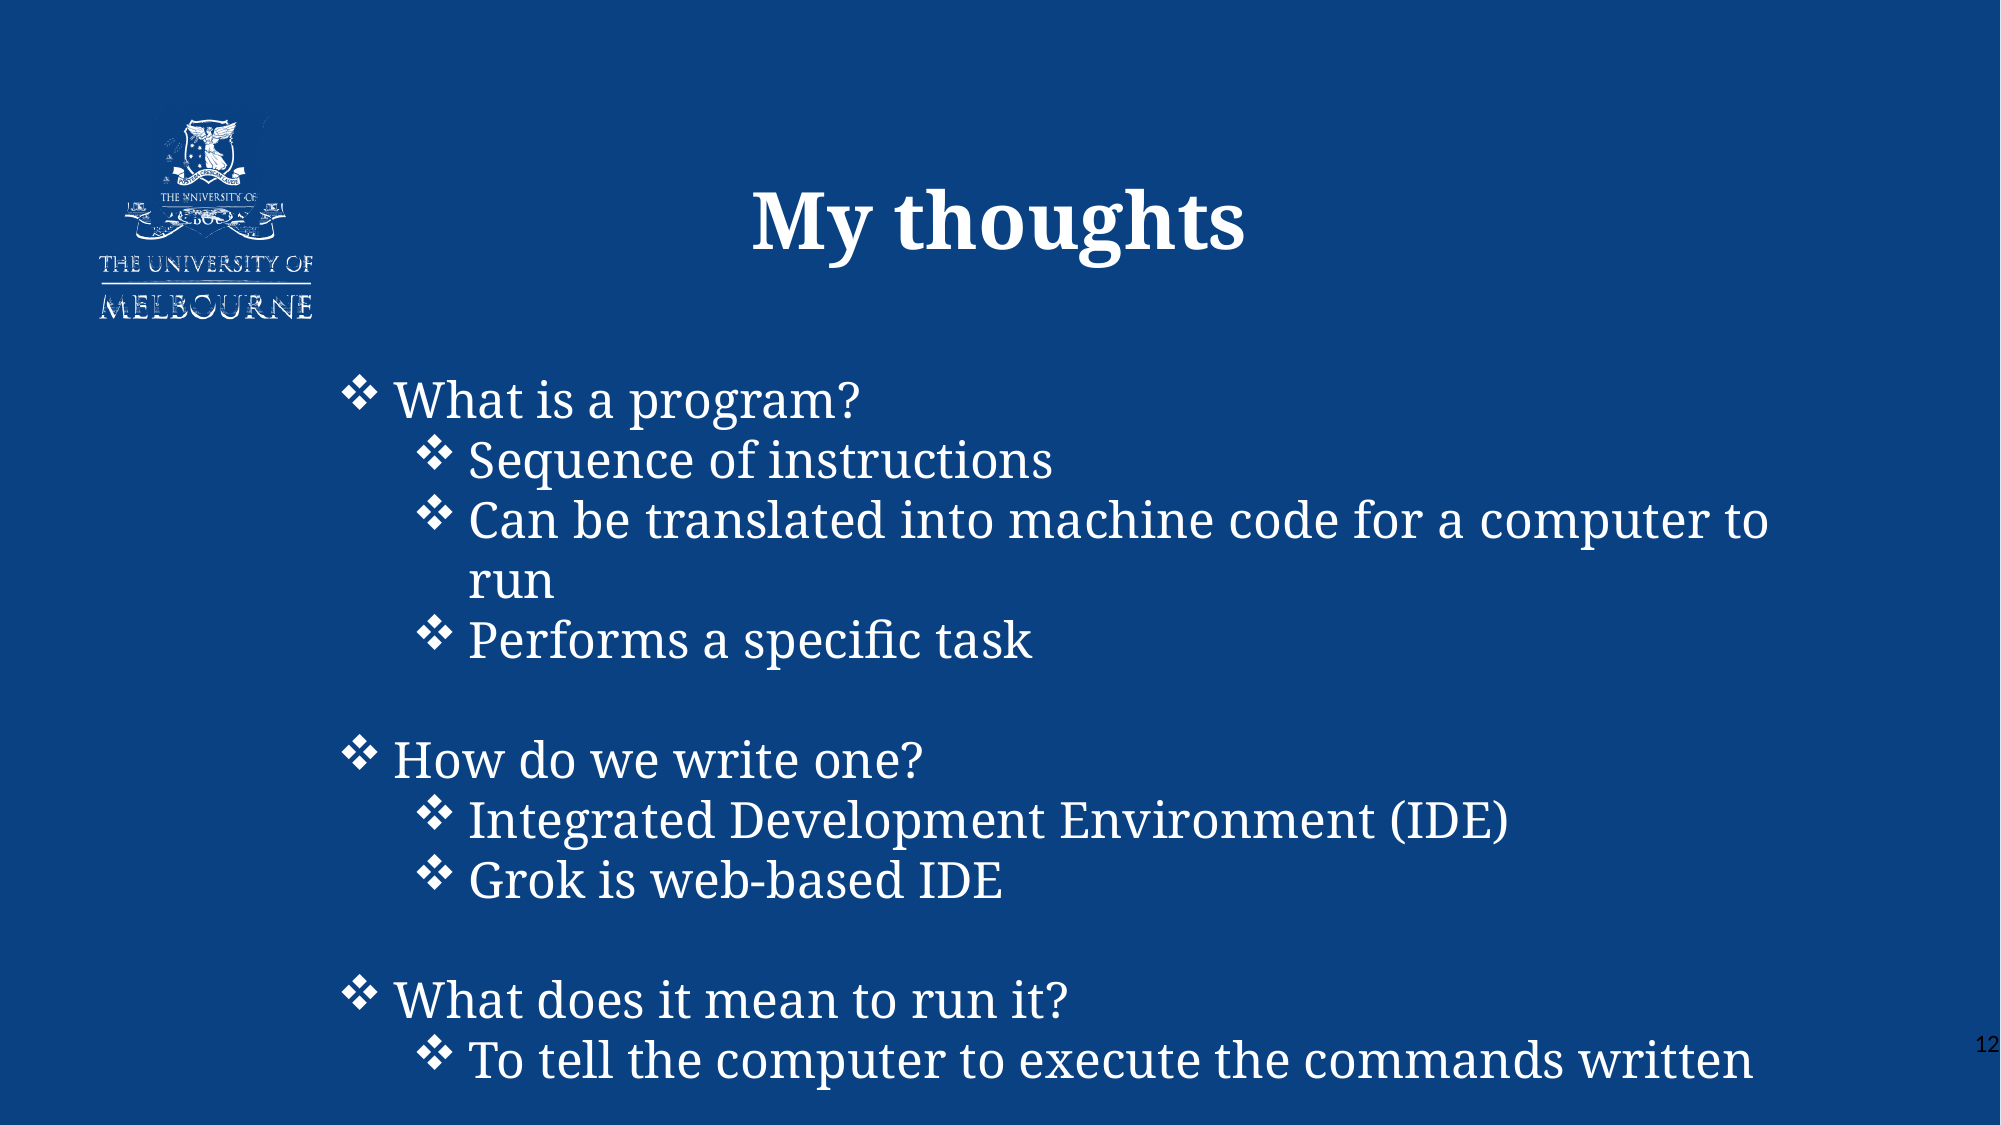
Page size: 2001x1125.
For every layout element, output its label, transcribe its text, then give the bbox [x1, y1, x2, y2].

slide_number 12 [1876, 1012, 2000, 1073]
picture [69, 74, 342, 348]
subtitle My thoughts [415, 155, 1585, 312]
text_box What is a program? Sequence of instructions Can be translated into machine code for a computer to run Performs a specific task How do we write one? Integrated Development Environment (IDE) Grok is web-based IDE What does it mean to run it? To tell the computer to execute the commands written [322, 360, 1786, 1096]
